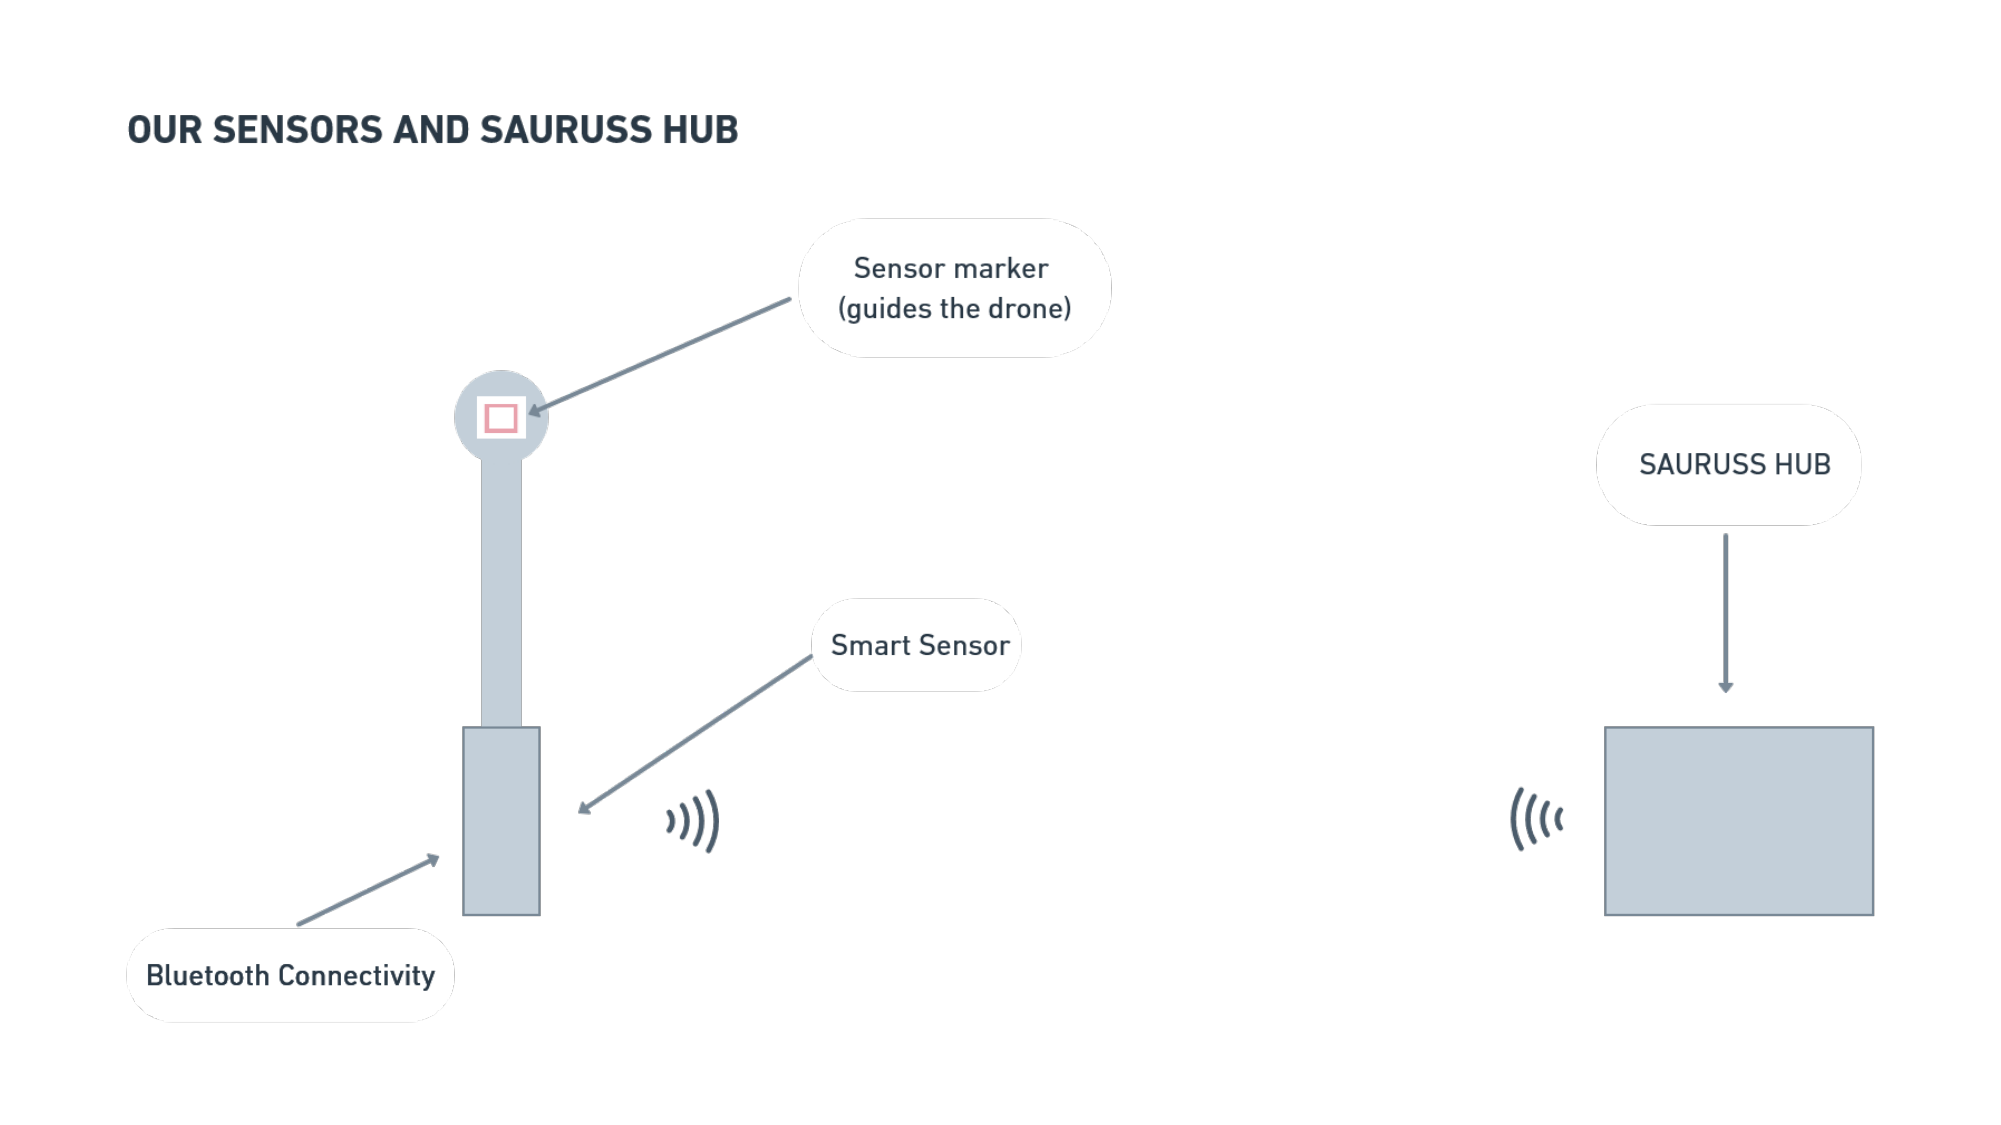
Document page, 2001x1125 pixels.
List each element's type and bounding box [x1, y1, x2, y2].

picture [99, 75, 1901, 1050]
